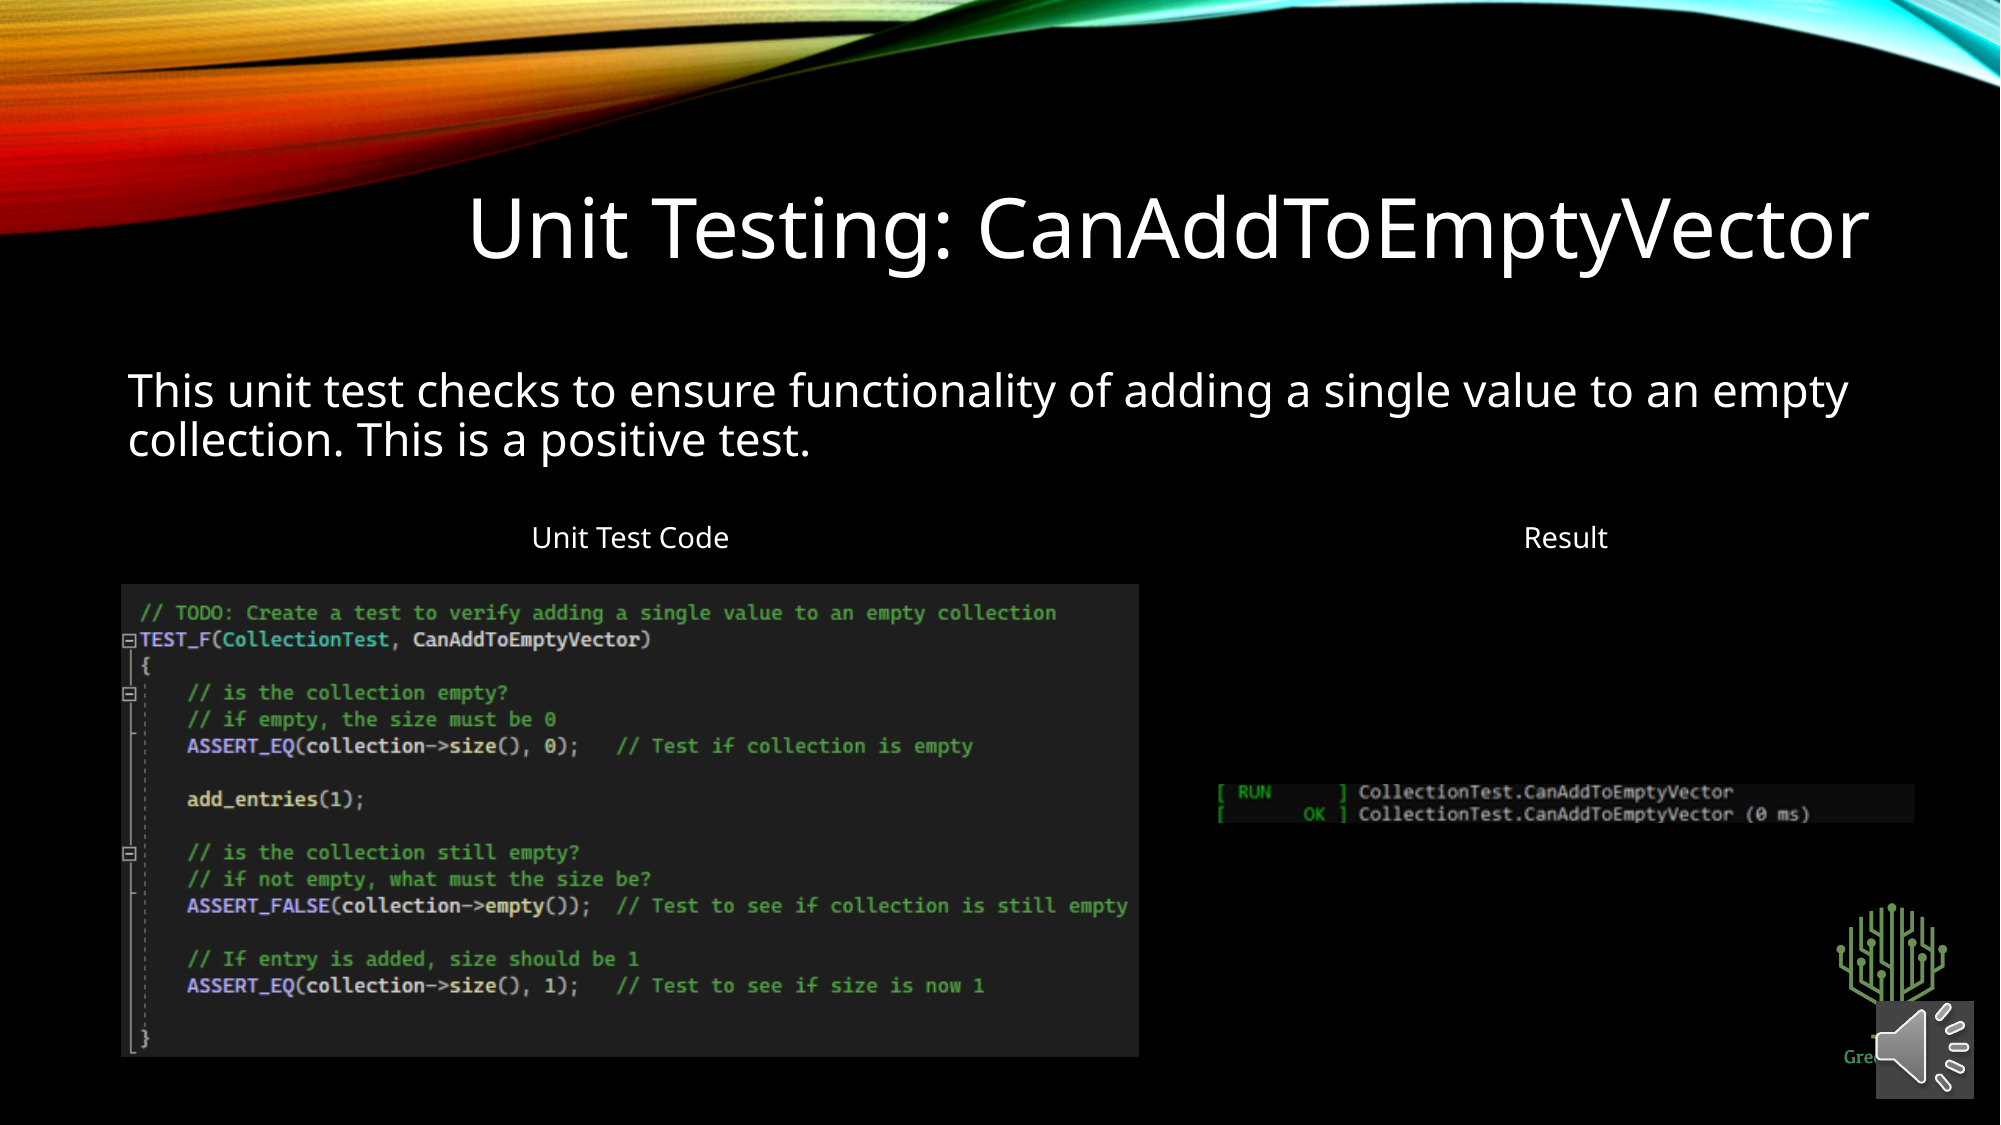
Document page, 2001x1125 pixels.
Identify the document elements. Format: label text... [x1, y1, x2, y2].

picture [1216, 783, 1915, 824]
picture [0, 0, 2000, 237]
text_box Unit Test Code [337, 511, 924, 562]
text_box Result [1273, 511, 1859, 562]
list This unit test checks to ensure functionality of adding a single value to an empty collection. This is a positive test. [112, 360, 1888, 563]
picture [1817, 892, 1976, 1101]
title Unit Testing: CanAddToEmptyVector [112, 125, 1888, 338]
picture [121, 584, 1140, 1057]
